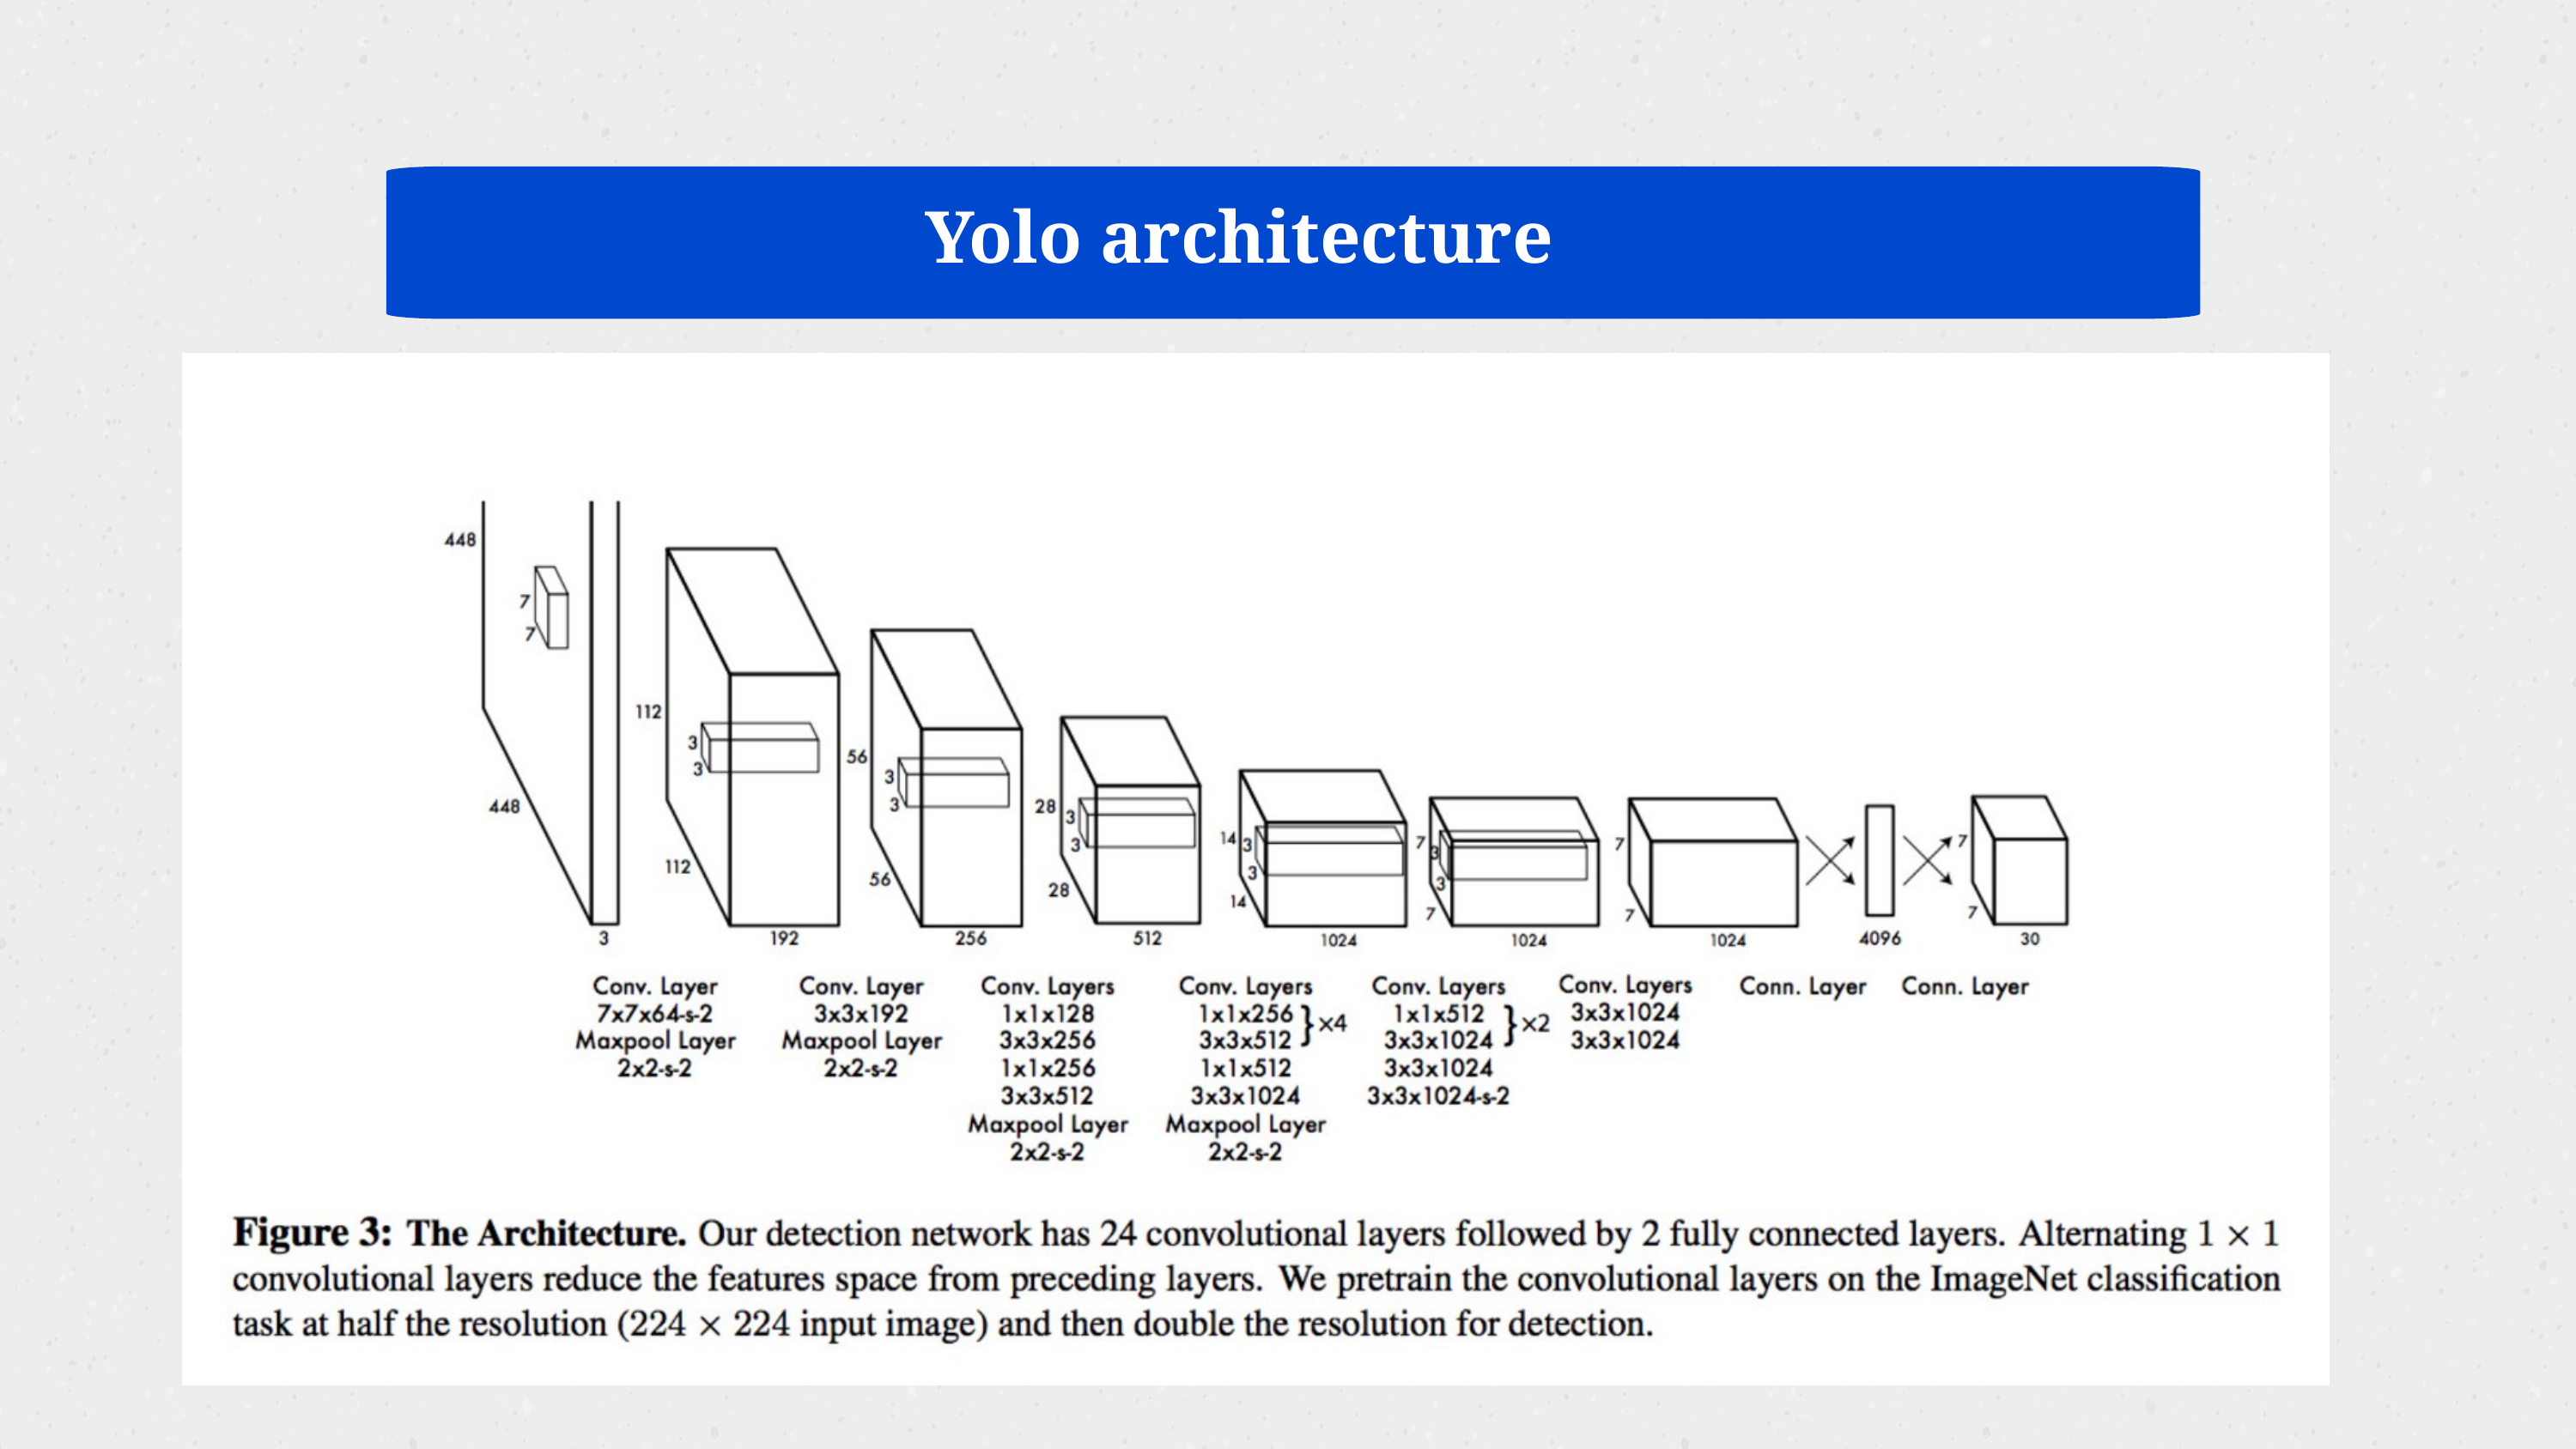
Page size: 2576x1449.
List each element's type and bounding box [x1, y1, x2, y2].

text_box [386, 166, 2201, 319]
picture [0, 0, 2576, 1449]
